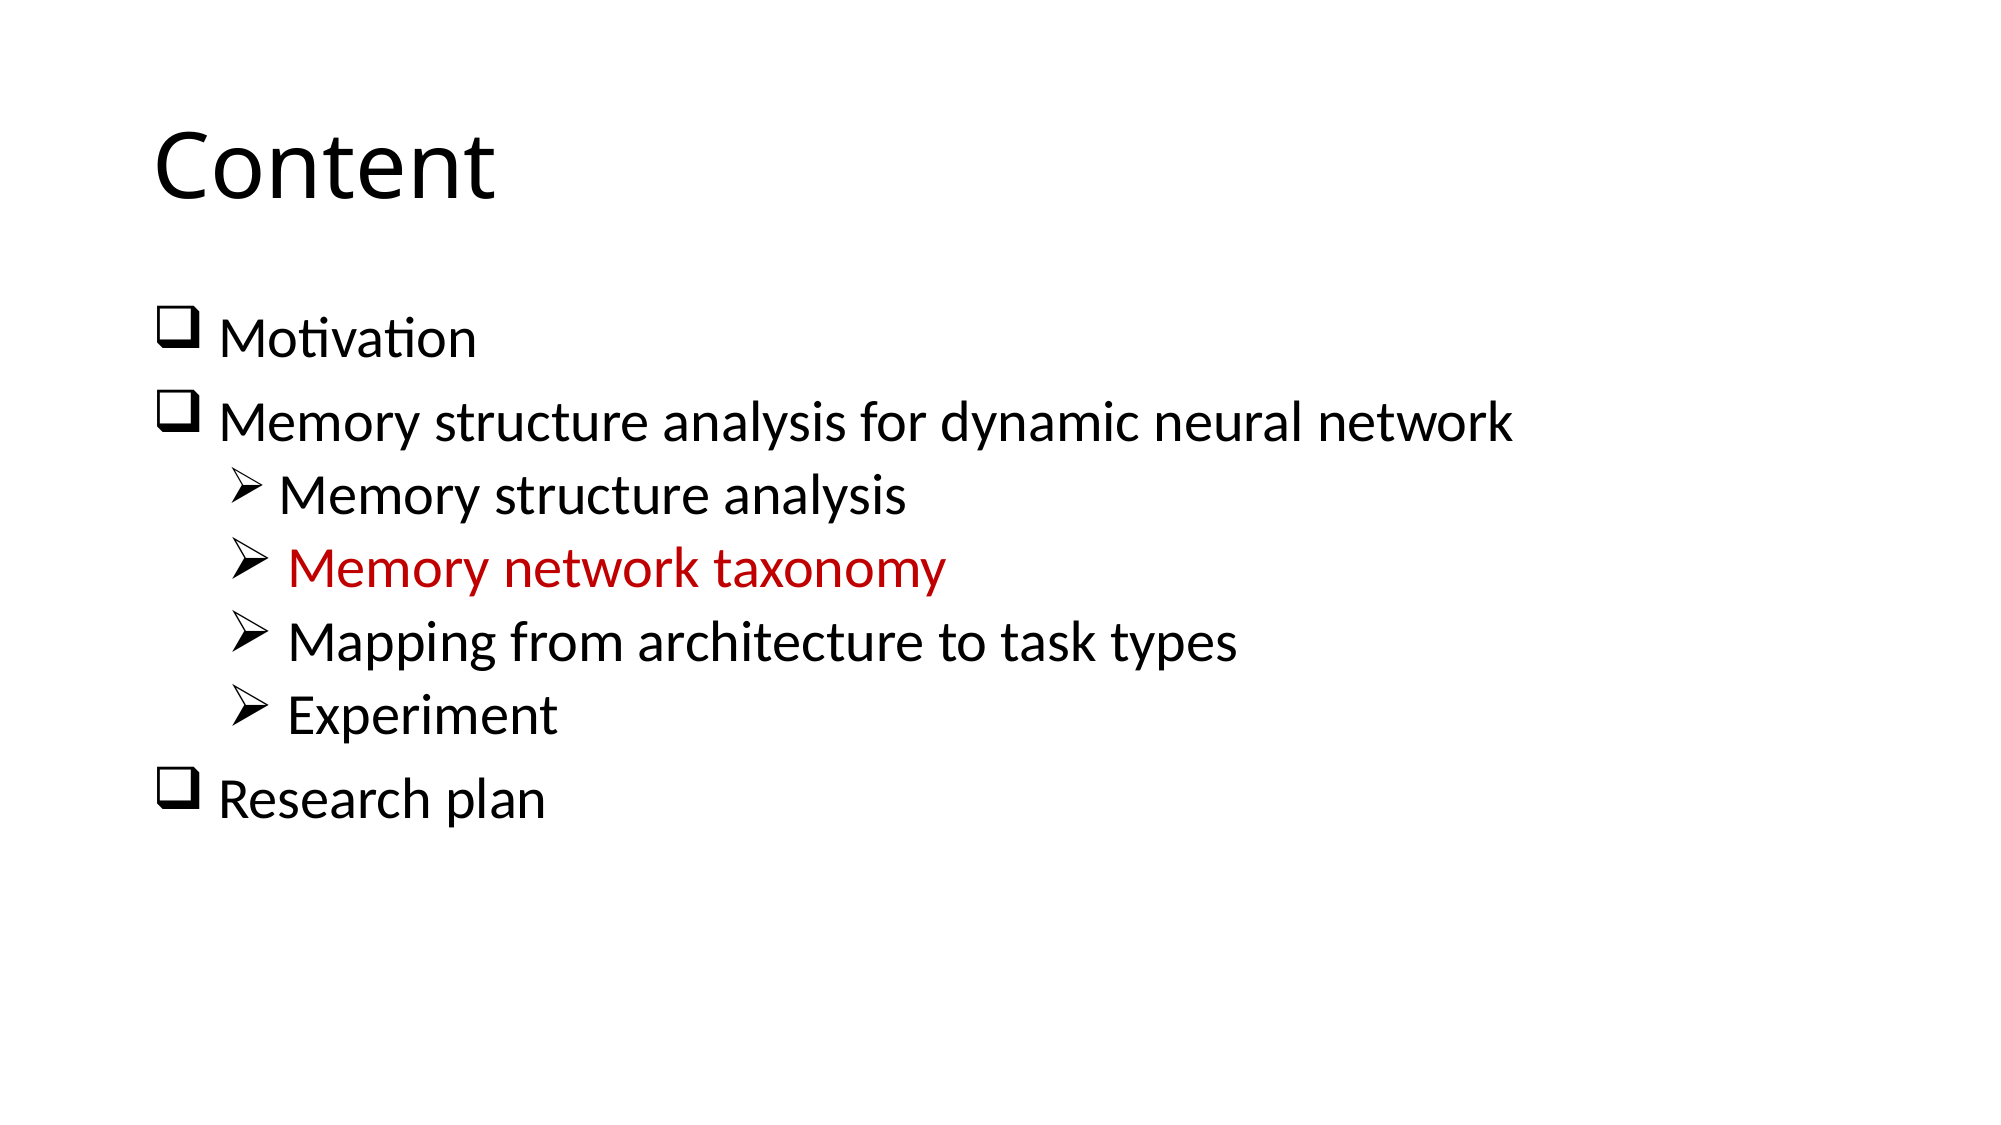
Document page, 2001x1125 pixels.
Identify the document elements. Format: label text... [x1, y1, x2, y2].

title Content [137, 59, 1863, 278]
list Motivation Memory structure analysis for dynamic neural network Memory structure analysis Memory network taxonomy Mapping from architecture to task types Experiment Research plan [137, 299, 1863, 1014]
